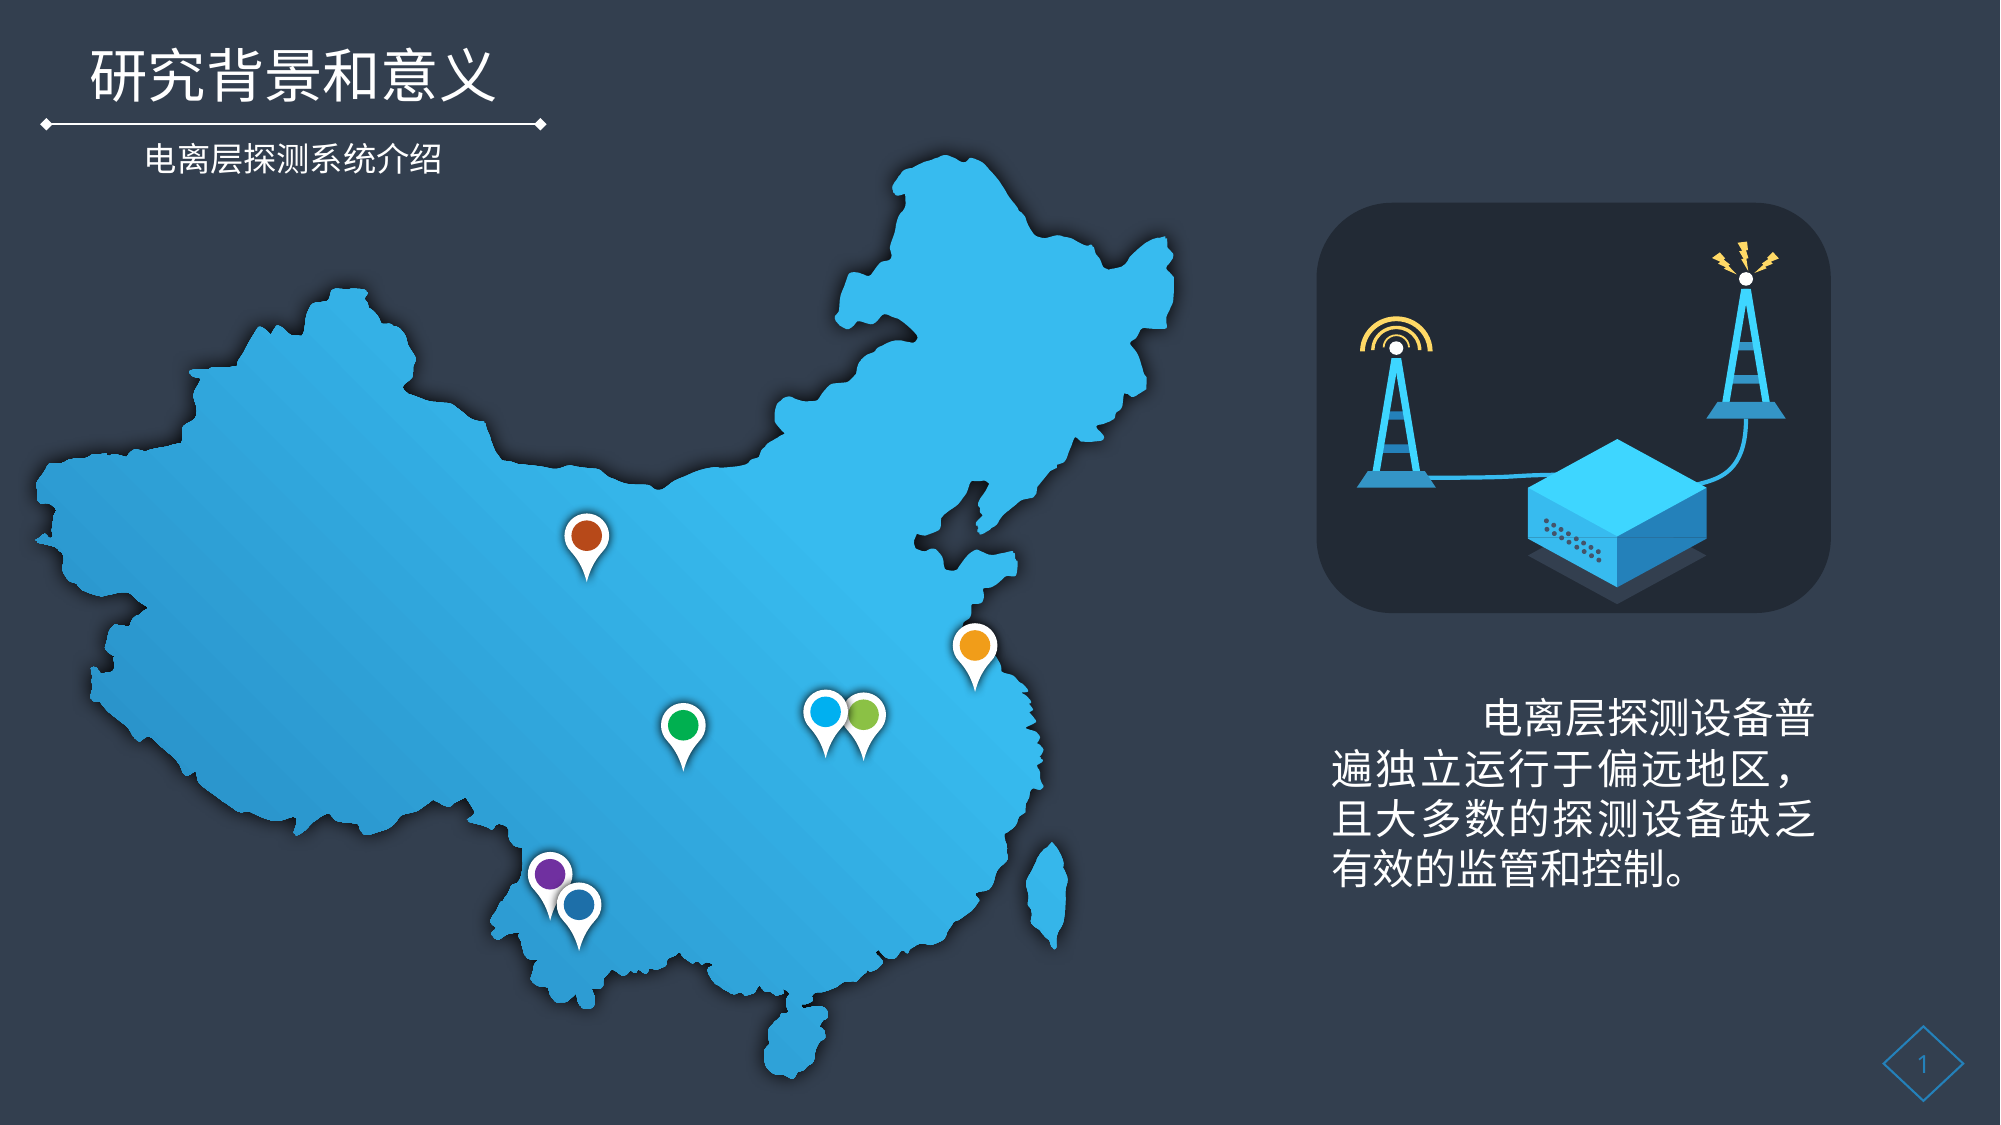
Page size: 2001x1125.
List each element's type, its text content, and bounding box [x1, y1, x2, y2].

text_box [1356, 241, 1786, 605]
text_box [33, 153, 1176, 1080]
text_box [564, 513, 610, 583]
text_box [841, 692, 886, 762]
text_box 1 [1882, 1024, 1965, 1103]
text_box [556, 882, 602, 952]
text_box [660, 702, 706, 772]
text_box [803, 689, 849, 759]
text_box [1315, 201, 1832, 615]
text_box 电离层探测设备普遍独立运行于偏远地区，且大多数的探测设备缺乏有效的监管和控制。 [1315, 667, 1832, 918]
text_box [527, 851, 573, 921]
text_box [952, 623, 998, 692]
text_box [46, 36, 541, 180]
